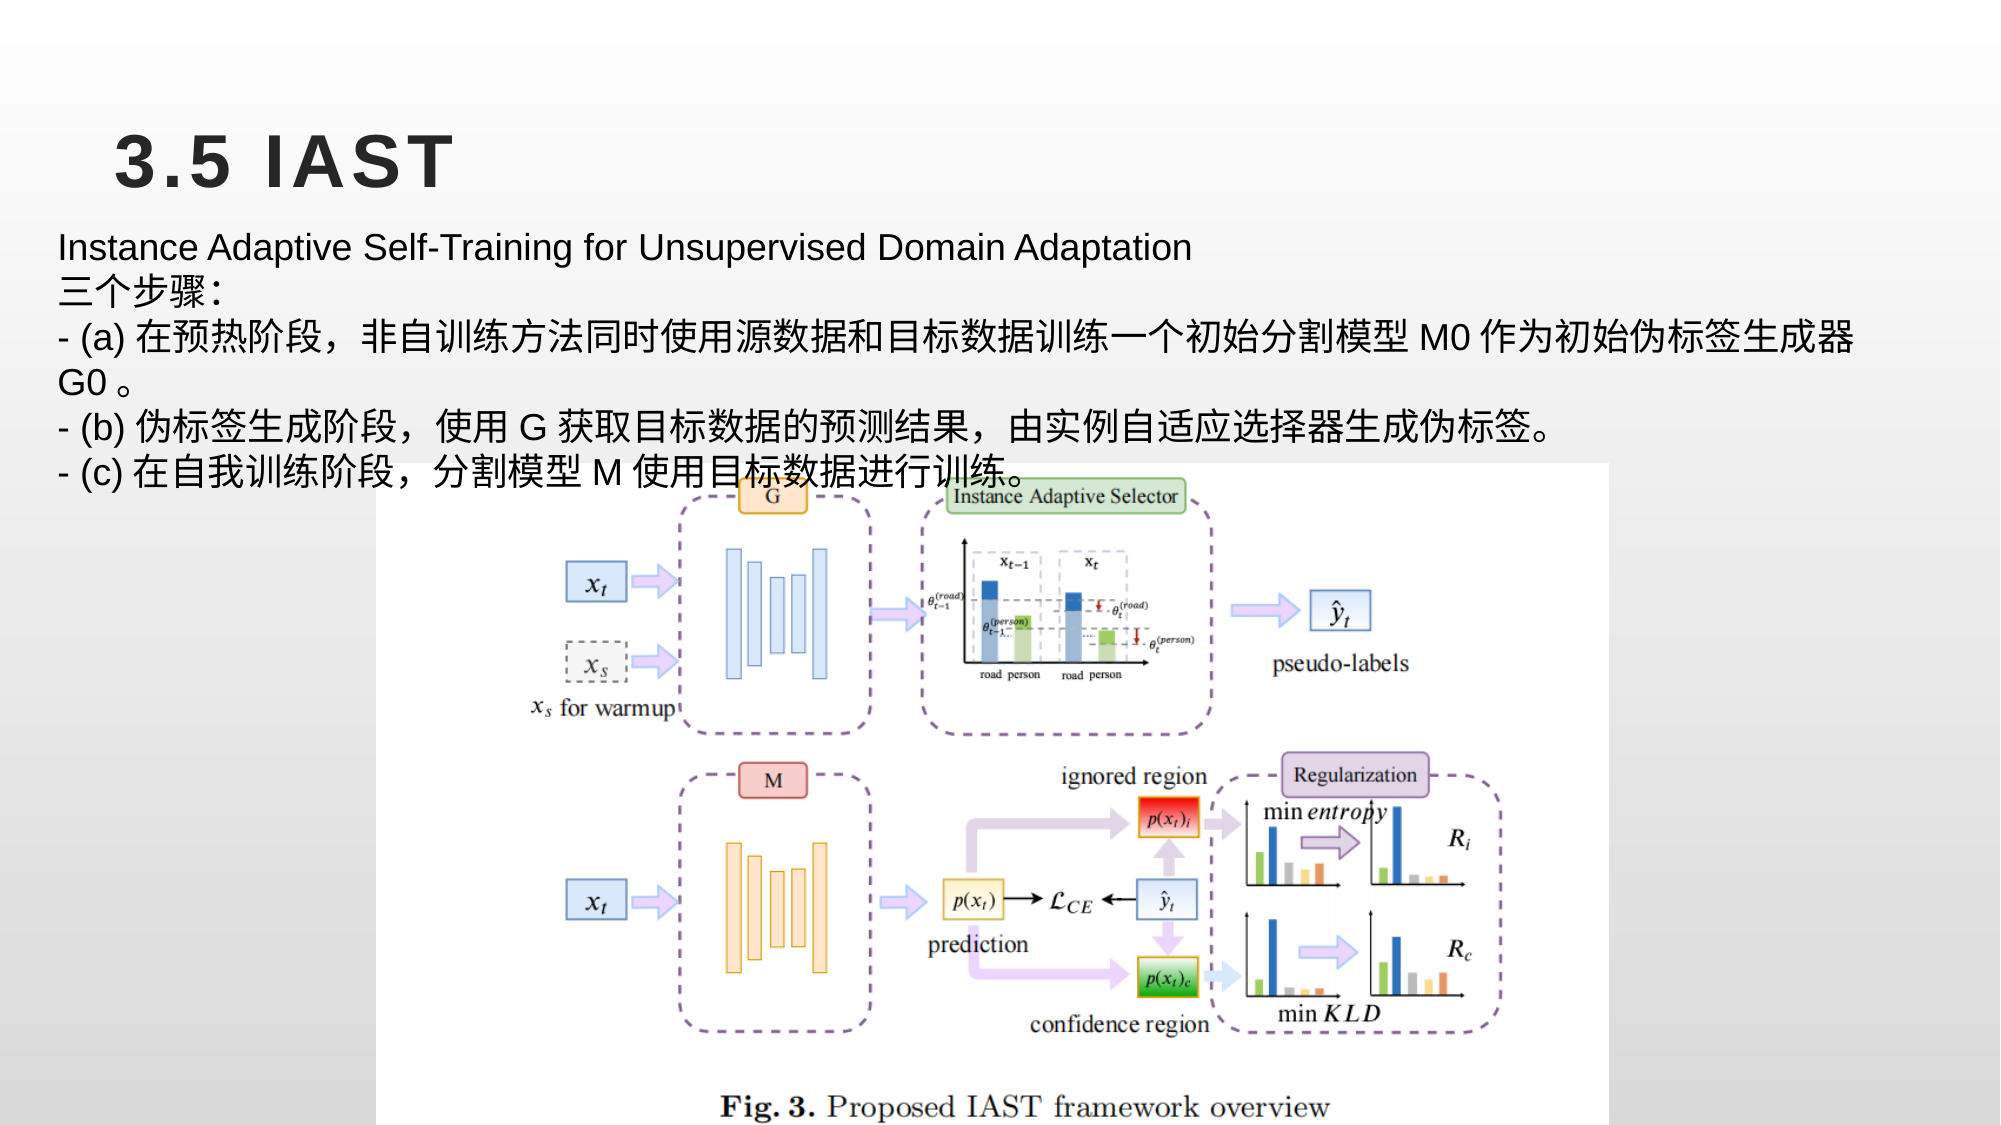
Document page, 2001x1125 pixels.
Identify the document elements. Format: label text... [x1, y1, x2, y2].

text_box Instance Adaptive Self-Training for Unsupervised Domain Adaptation 三个步骤： - (a)在预热阶段，非自训练方法同时使用源数据和目标数据训练一个初始分割模型M0作为初始伪标签生成器G0。 - (b)伪标签生成阶段，使用G获取目标数据的预测结果，由实例自适应选择器生成伪标签。 - (c)在自我训练阶段，分割模型M使用目标数据进行训练。 [42, 215, 1900, 501]
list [376, 463, 1609, 1125]
title 3.5 IAST [99, 99, 1900, 215]
